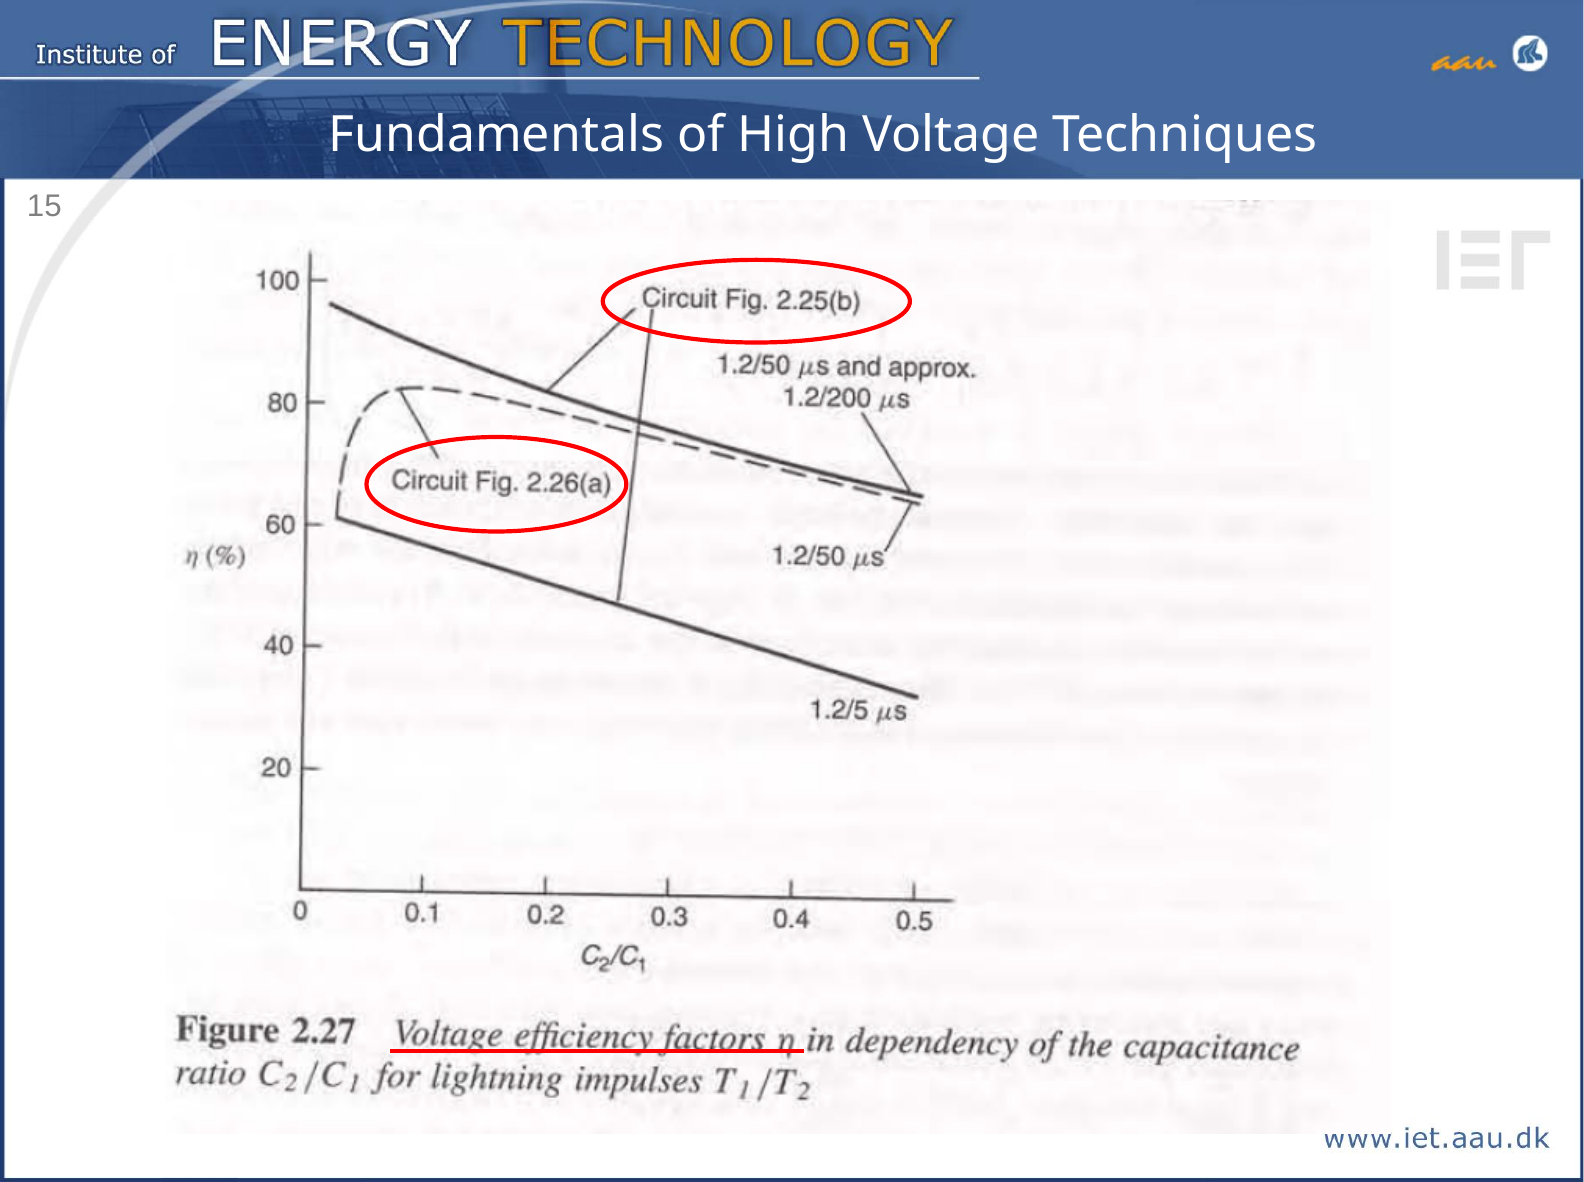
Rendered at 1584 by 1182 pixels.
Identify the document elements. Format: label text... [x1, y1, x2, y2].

picture [0, 0, 1584, 1182]
slide_number 15 [0, 177, 109, 261]
title Fundamentals of High Voltage Techniques [110, 109, 1537, 154]
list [165, 200, 1391, 1134]
